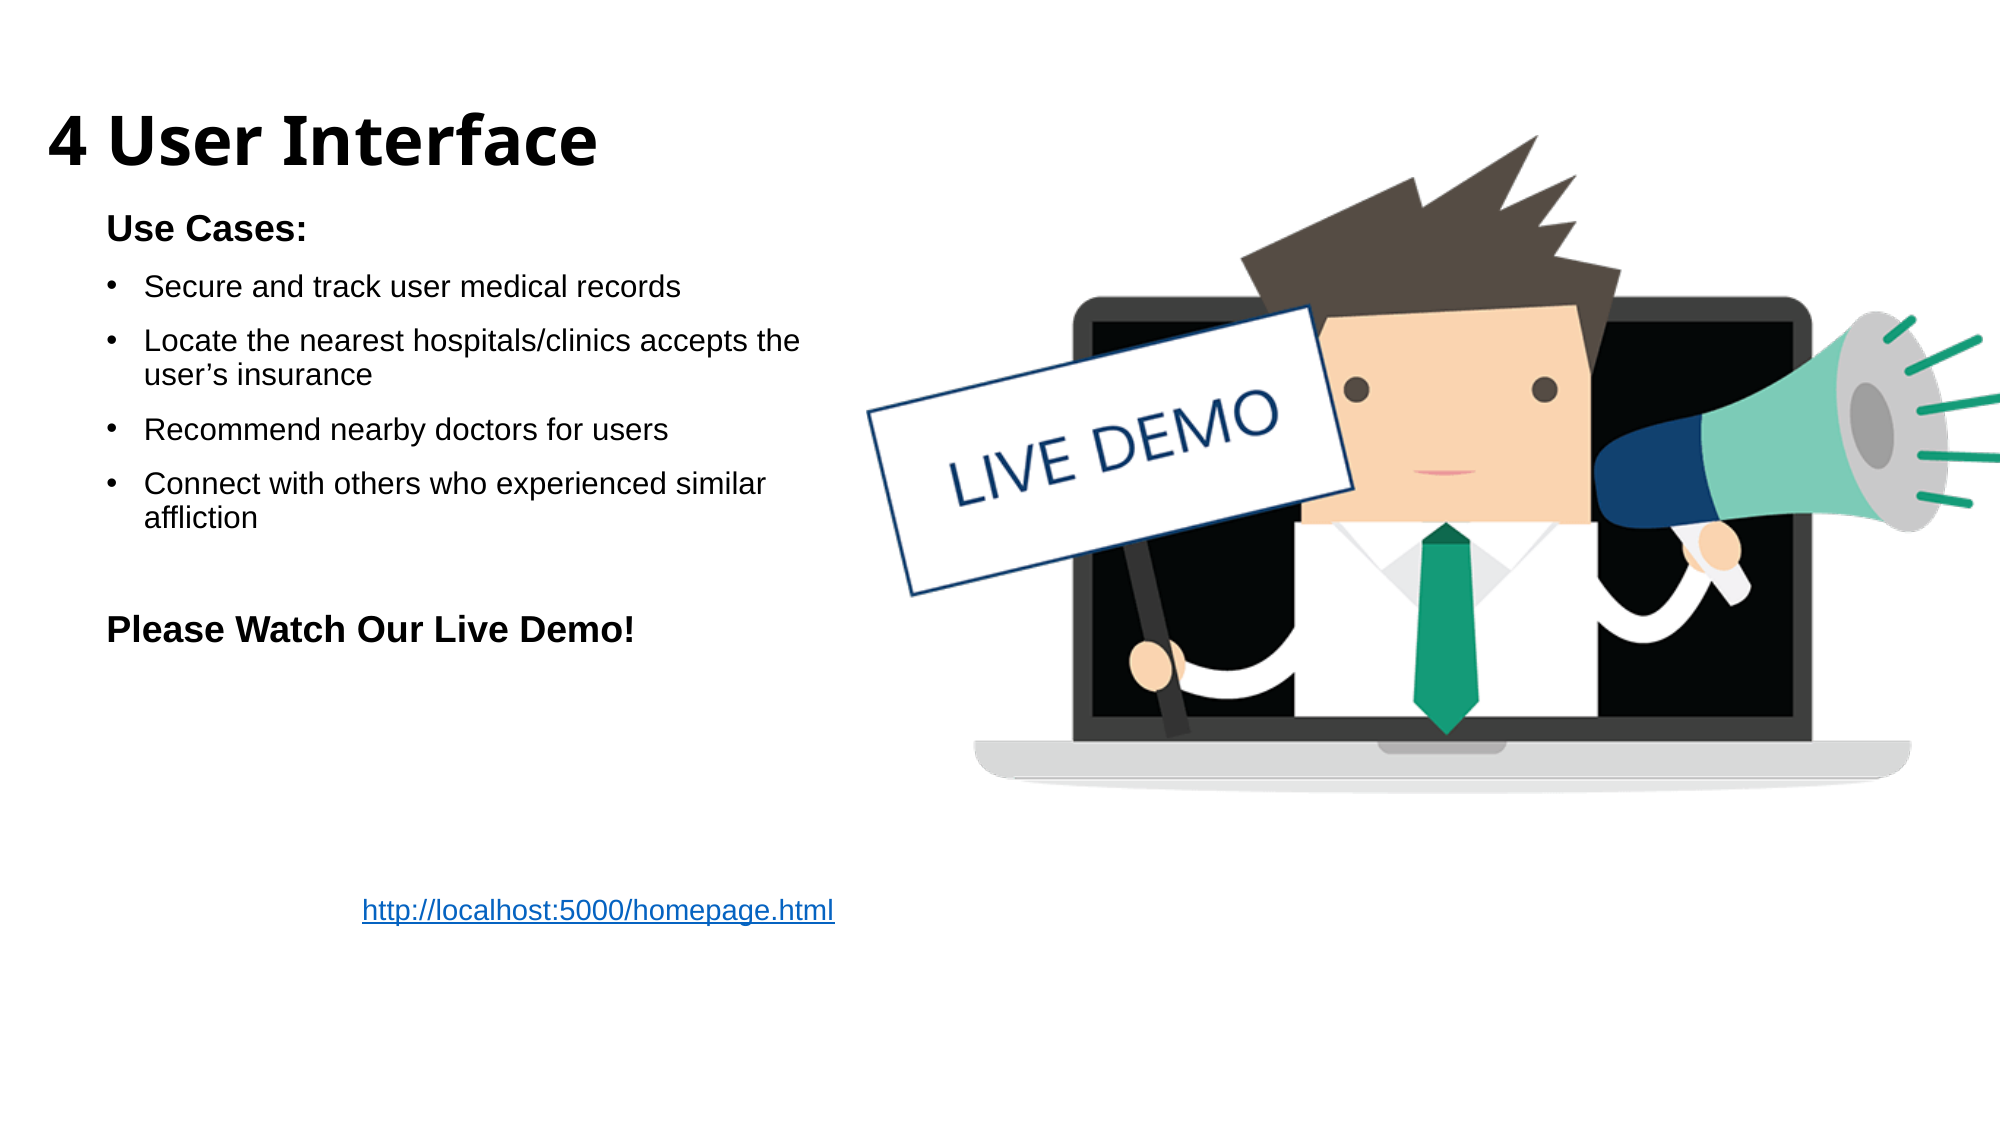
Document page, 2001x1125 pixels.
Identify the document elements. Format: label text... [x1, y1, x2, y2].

picture [866, 135, 2000, 794]
text_box Use Cases: Secure and track user medical records Locate the nearest hospitals/clinics accepts the user’s insurance Recommend nearby doctors for users Connect with others who experienced similar affliction Please Watch Our Live Demo! [91, 143, 828, 741]
text_box http://localhost:5000/homepage.html [347, 883, 850, 934]
text_box 4 User Interface [34, 0, 796, 287]
